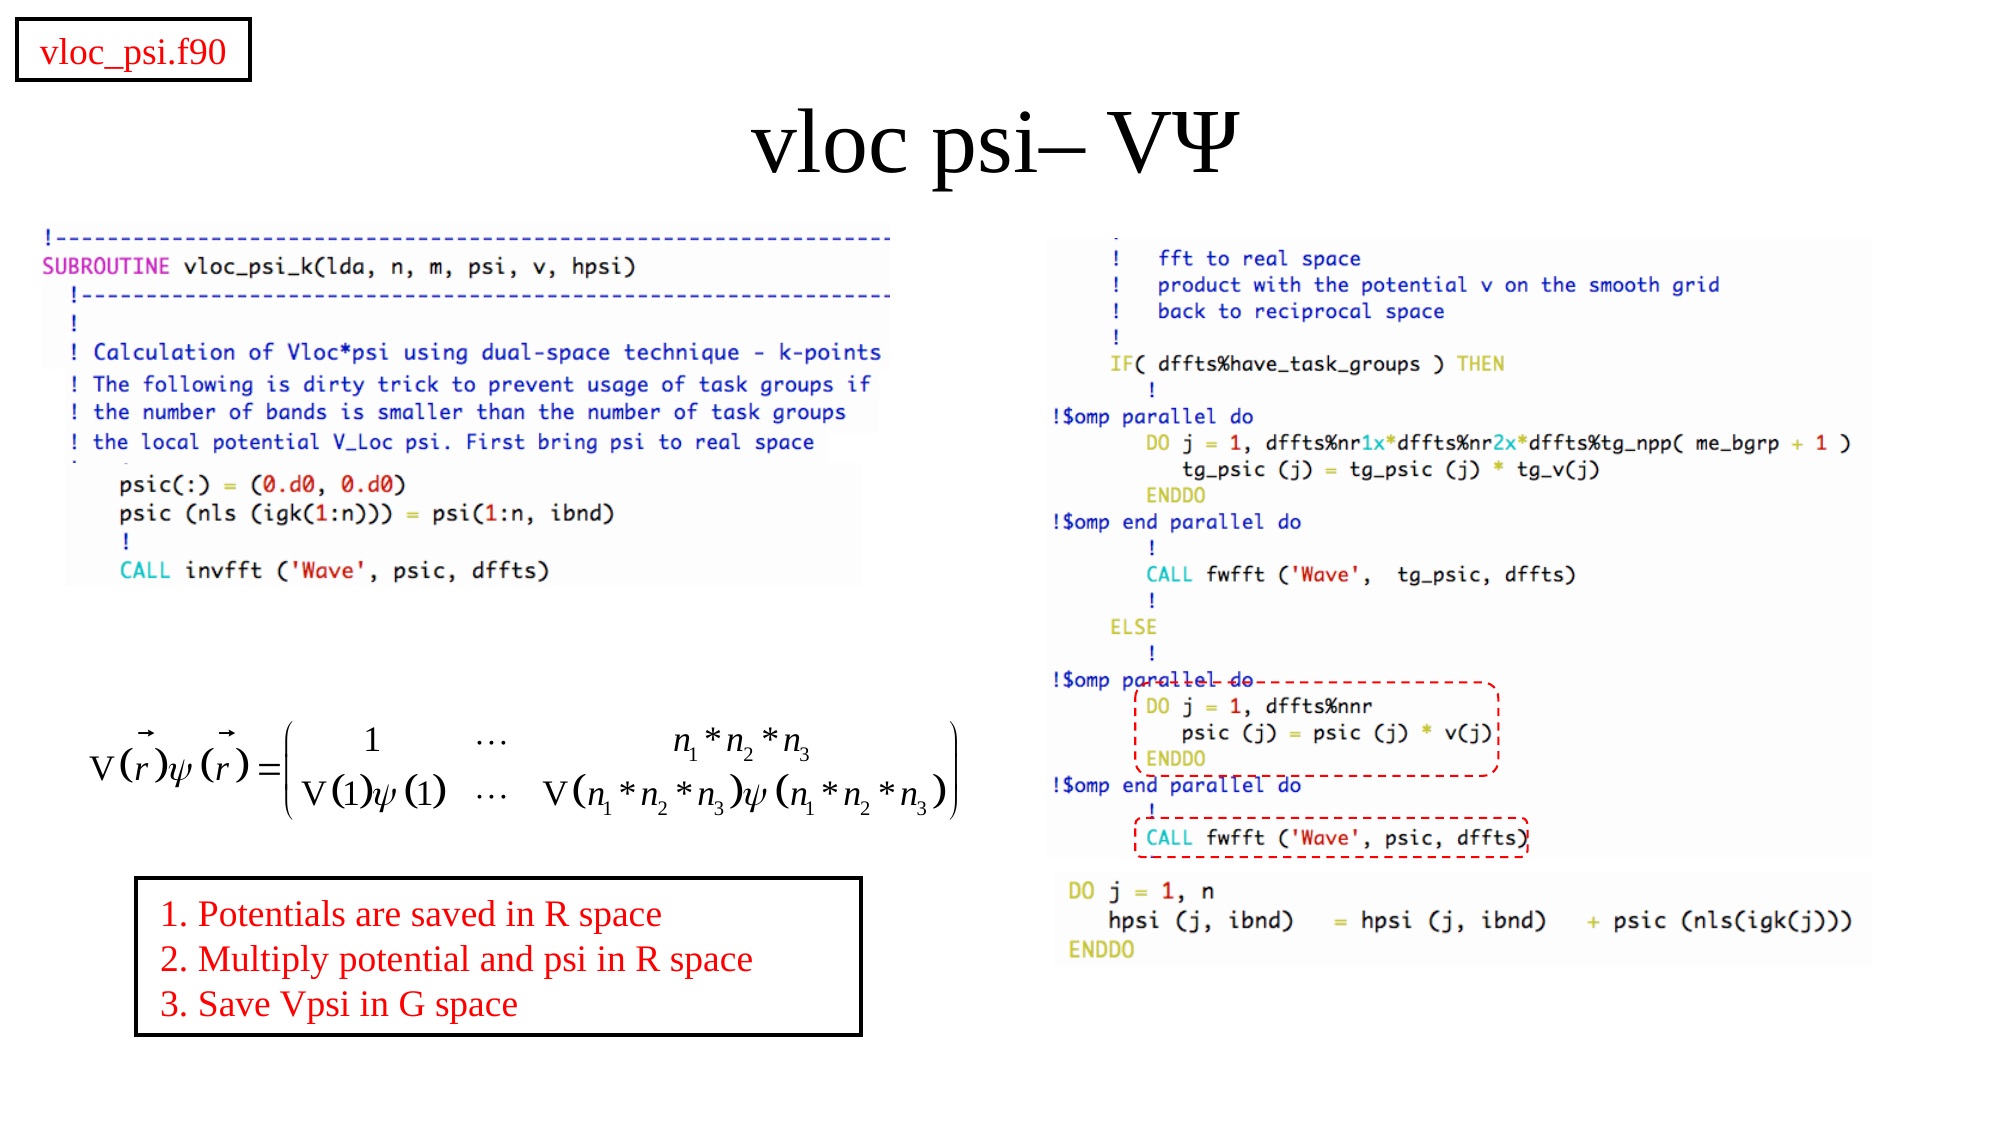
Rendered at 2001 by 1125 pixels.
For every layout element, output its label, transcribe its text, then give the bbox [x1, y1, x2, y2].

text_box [83, 714, 967, 828]
picture [42, 222, 890, 586]
picture [1047, 238, 1872, 858]
title vloc psi– VΨ [133, 33, 1859, 252]
picture [1054, 872, 1872, 966]
text_box 1. Potentials are saved in R space 2. Multiply potential and psi in R space 3. Save Vpsi in G space [135, 877, 862, 1036]
text_box vloc_psi.f90 [16, 18, 251, 81]
